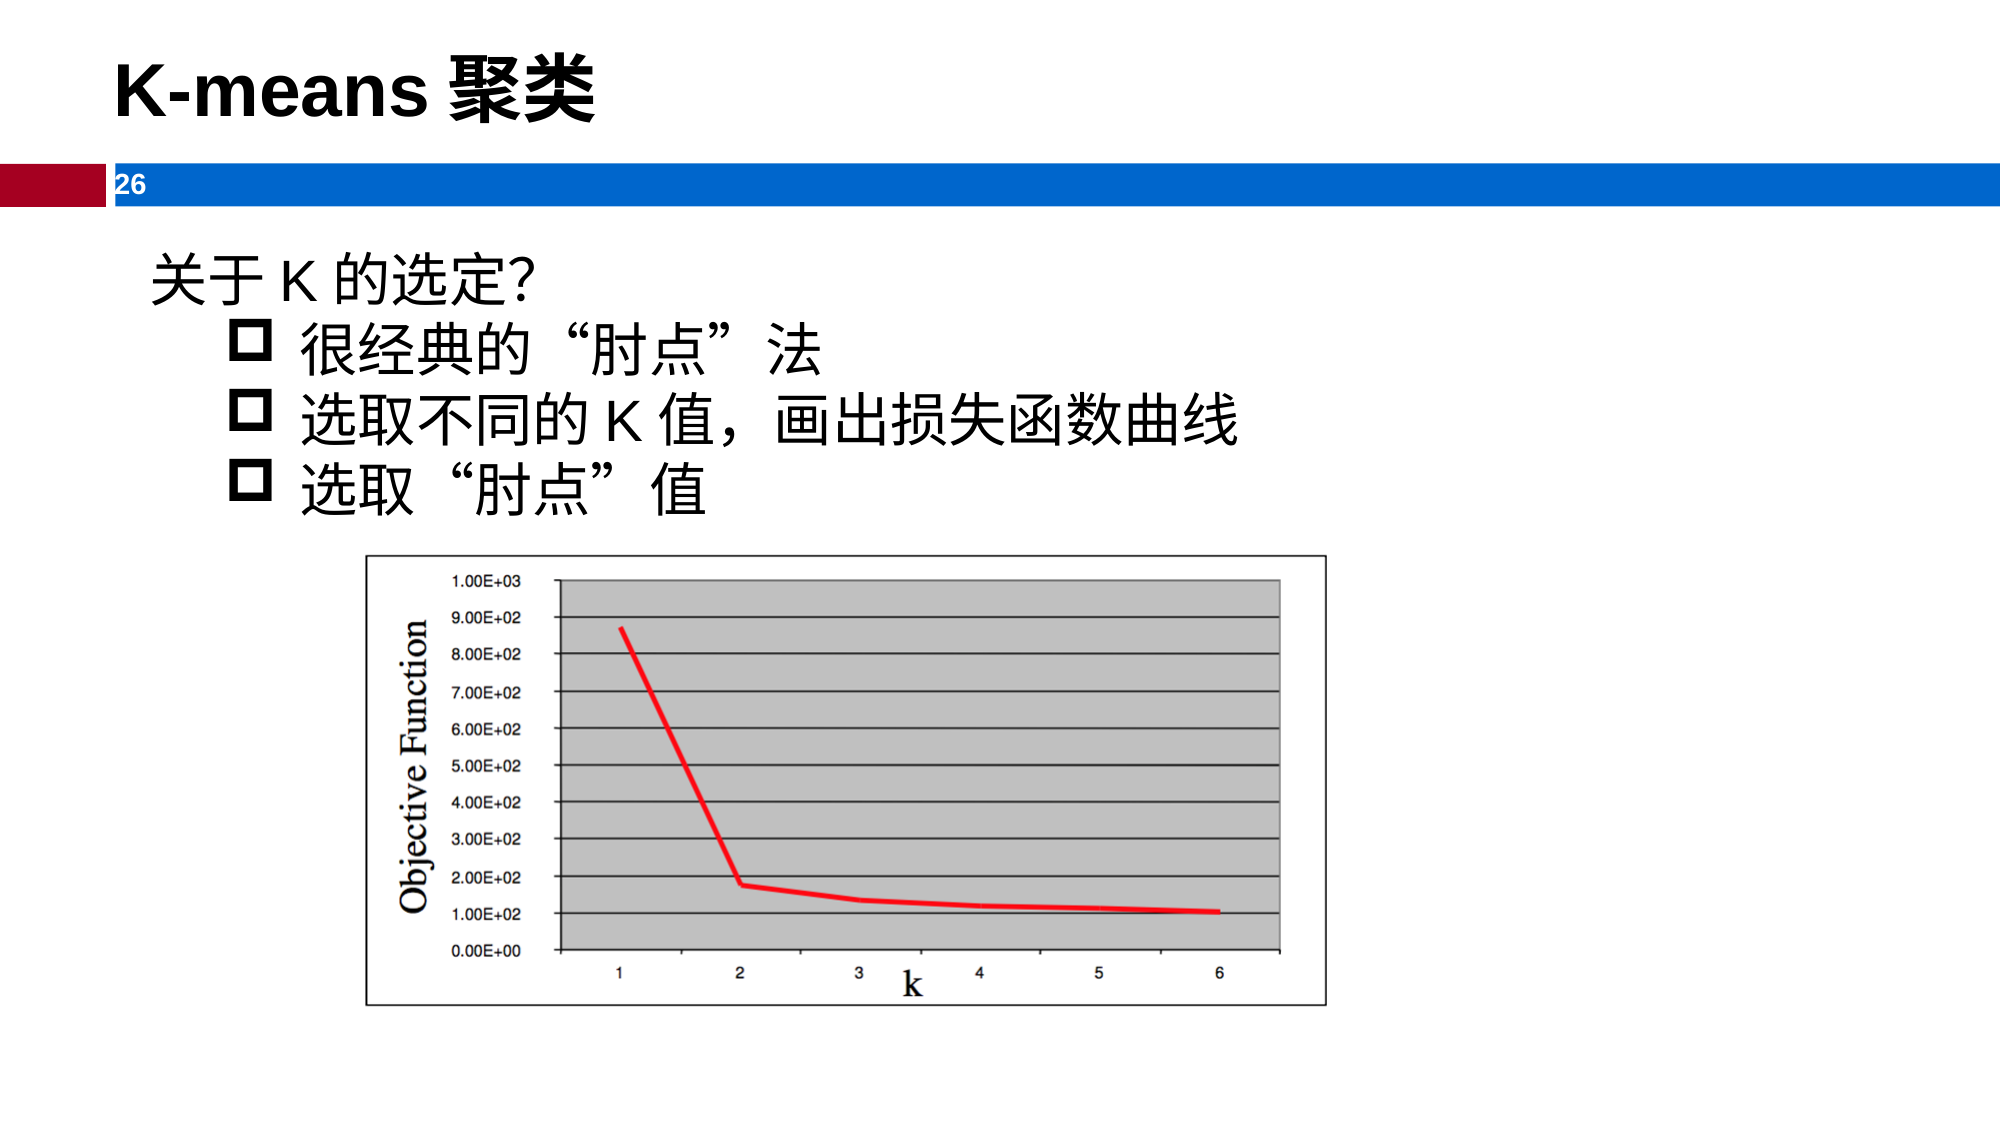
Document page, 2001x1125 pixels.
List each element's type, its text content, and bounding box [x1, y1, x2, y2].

text_box K-means聚类 [98, 15, 1529, 158]
picture [360, 546, 1335, 1016]
text_box 关于K的选定？ 很经典的“肘点”法 选取不同的K值，画出损失函数曲线 选取“肘点”值 [134, 235, 1323, 531]
